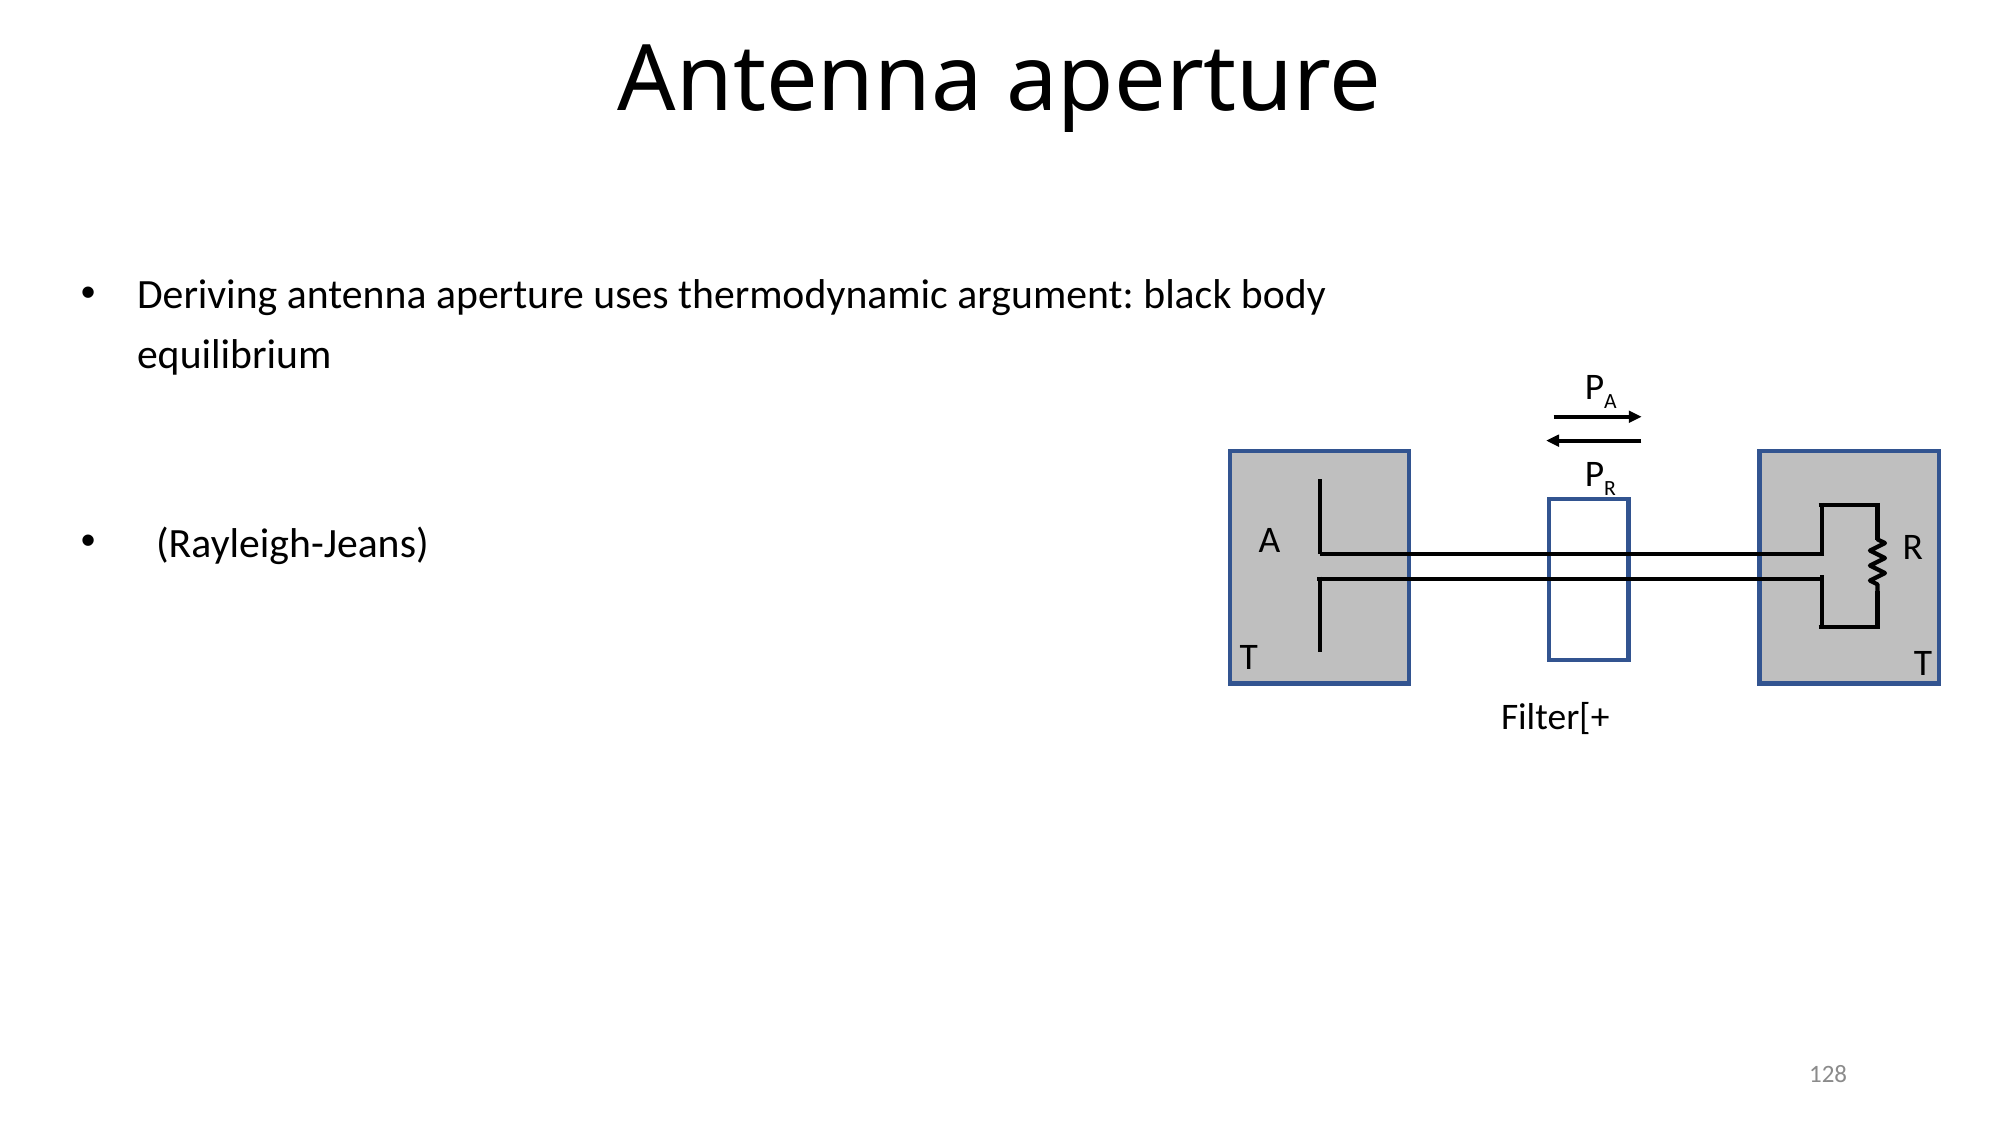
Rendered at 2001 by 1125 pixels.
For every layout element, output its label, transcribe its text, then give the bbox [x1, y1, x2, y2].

slide_number 128 [1412, 1042, 1863, 1103]
title Antenna aperture [81, 0, 1919, 161]
text_box T [1224, 625, 1272, 685]
text_box R [1887, 514, 1935, 575]
text_box PA [1552, 354, 1632, 421]
text_box A [1243, 508, 1291, 568]
text_box [1548, 498, 1630, 552]
text_box [1869, 540, 1885, 590]
text_box [1548, 556, 1630, 577]
text_box [1229, 450, 1410, 684]
text_box [1548, 581, 1630, 661]
text_box PR [1551, 443, 1631, 508]
text_box T [1899, 630, 1946, 691]
text_box [1759, 450, 1940, 684]
